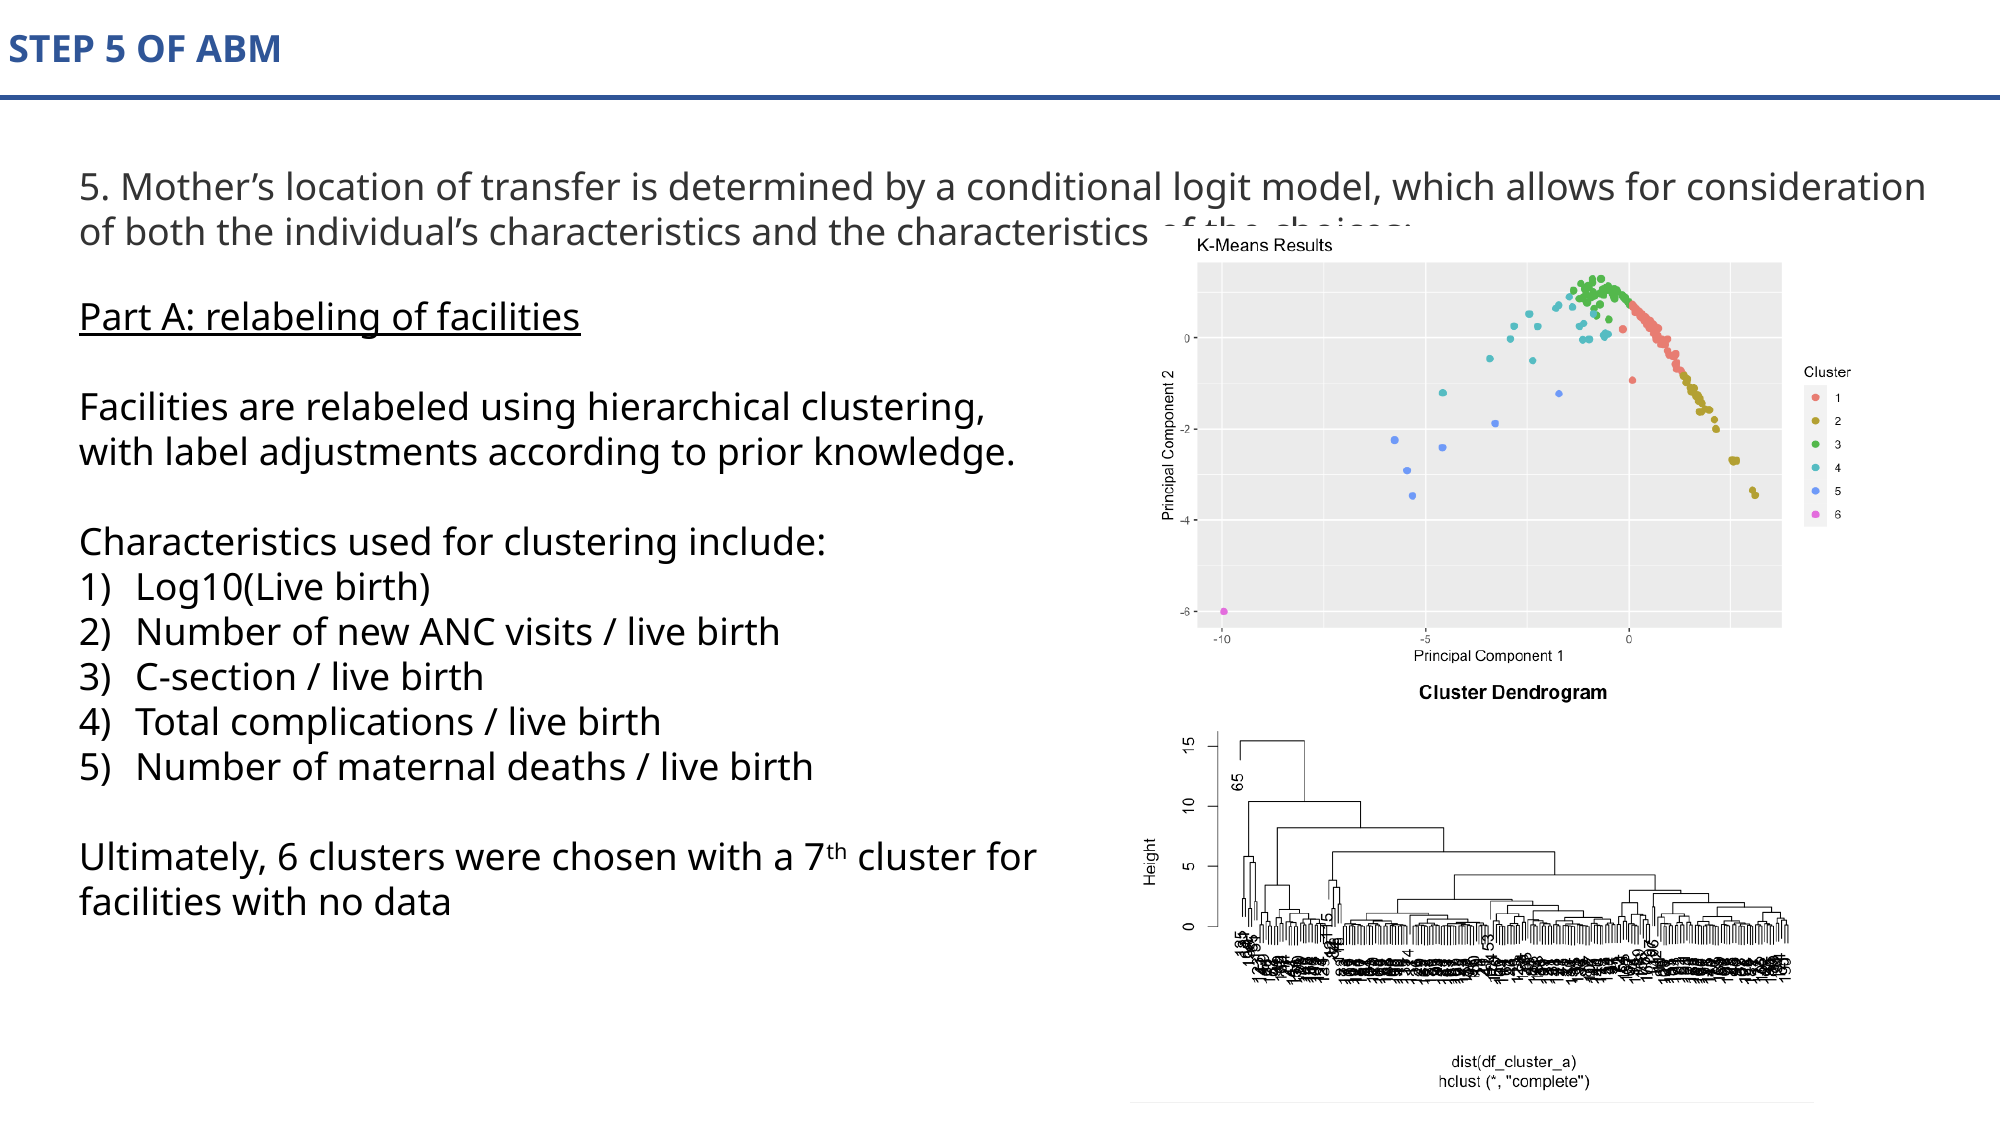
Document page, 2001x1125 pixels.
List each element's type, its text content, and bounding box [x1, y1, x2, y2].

text_box 5. Mother’s location of transfer is determined by a conditional logit model, which allows for consideration of both the individual’s characteristics and the characteristics of the choices: [64, 155, 1956, 261]
text_box STEP 5 OF ABM [0, 17, 298, 78]
picture [1130, 226, 1860, 1103]
text_box Part A: relabeling of facilities Facilities are relabeled using hierarchical clustering, with label adjustments according to prior knowledge. Characteristics used for clustering include: Log10(Live birth) Number of new ANC visits / live birth C-section / live birth Total complications / live birth Number of maternal deaths / live birth Ultimately, 6 clusters were chosen with a 7th cluster for facilities with no data [64, 285, 1085, 931]
